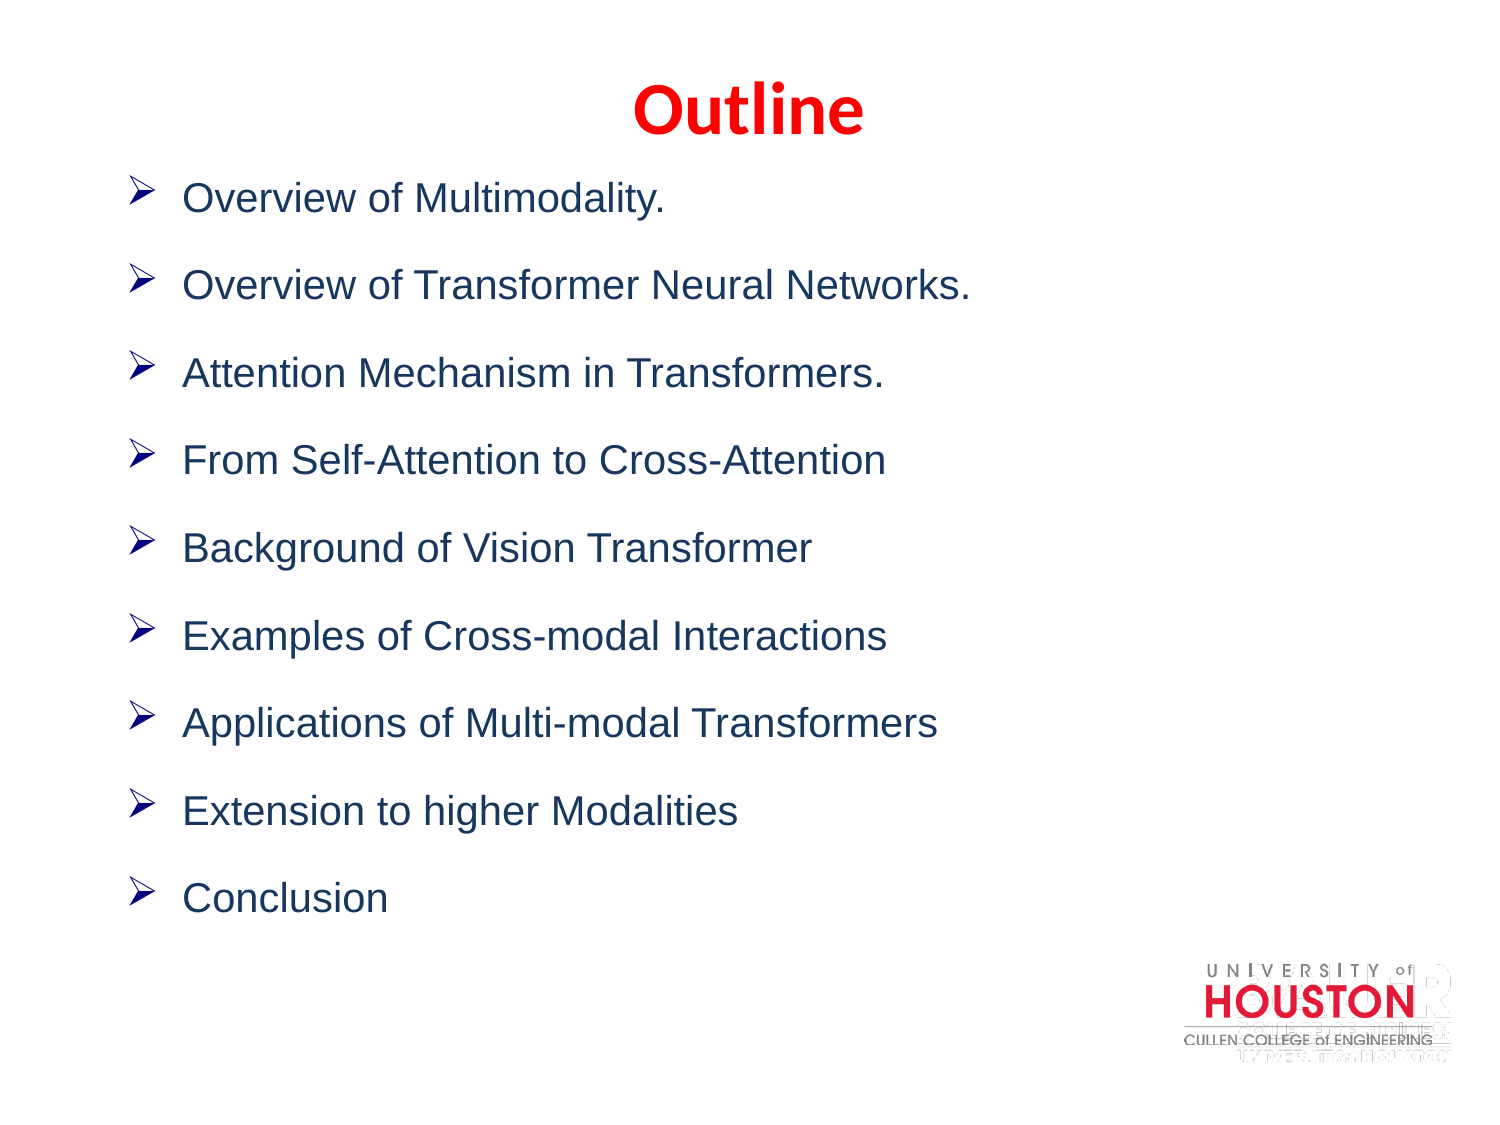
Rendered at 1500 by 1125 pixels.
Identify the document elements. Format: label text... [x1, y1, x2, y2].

text_box Outline [491, 56, 1009, 163]
text_box Overview of Multimodality. Overview of Transformer Neural Networks. Attention Mechanism in Transformers. From Self-Attention to Cross-Attention Background of Vision Transformer Examples of Cross-modal Interactions Applications of Multi-modal Transformers Extension to higher Modalities Conclusion [110, 163, 1390, 964]
picture [1183, 963, 1452, 1062]
